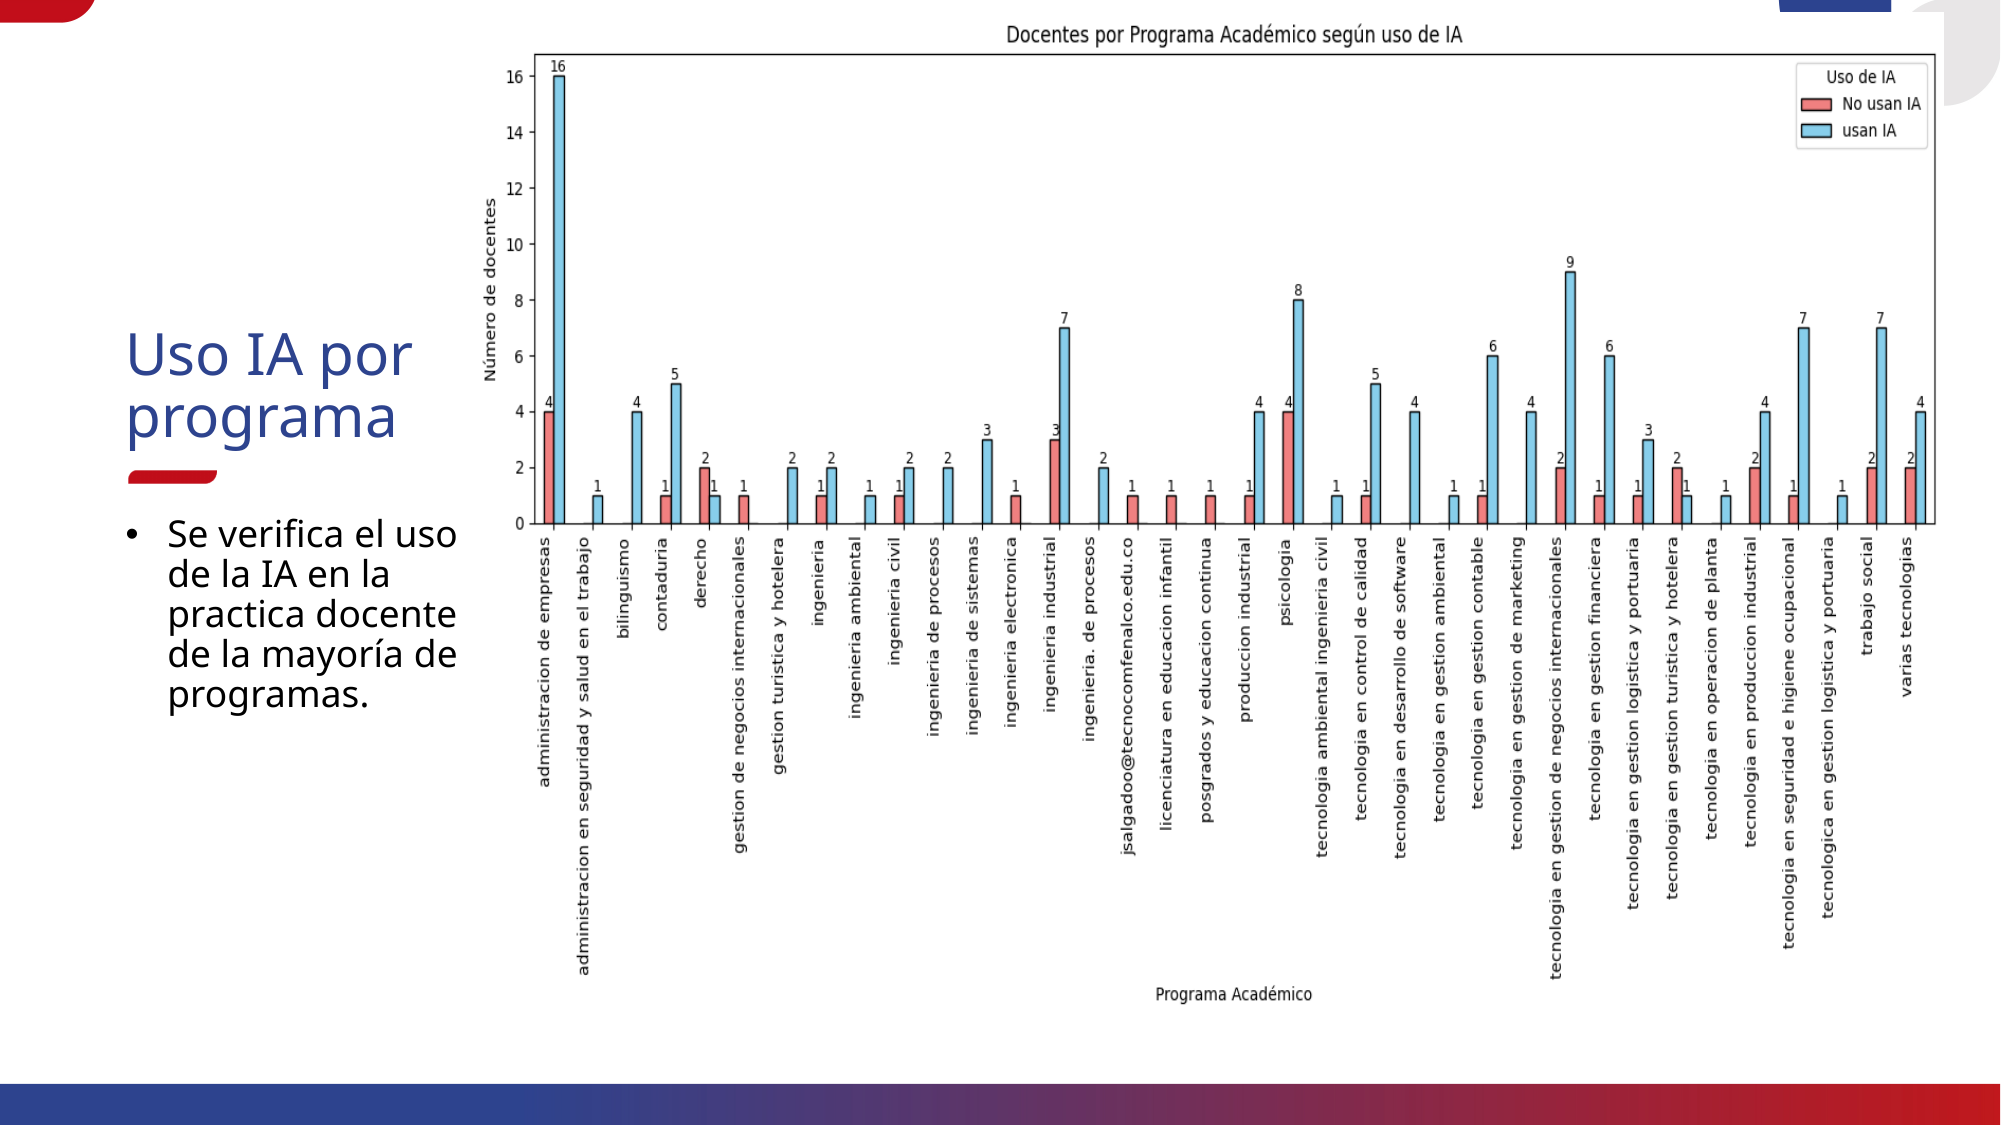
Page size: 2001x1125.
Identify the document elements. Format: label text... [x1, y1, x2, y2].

picture [0, 0, 2001, 1125]
text_box Uso IA por programa [110, 295, 474, 458]
text_box Se verifica el uso de la IA en la practica docente de la mayoría de programas. [110, 508, 474, 756]
